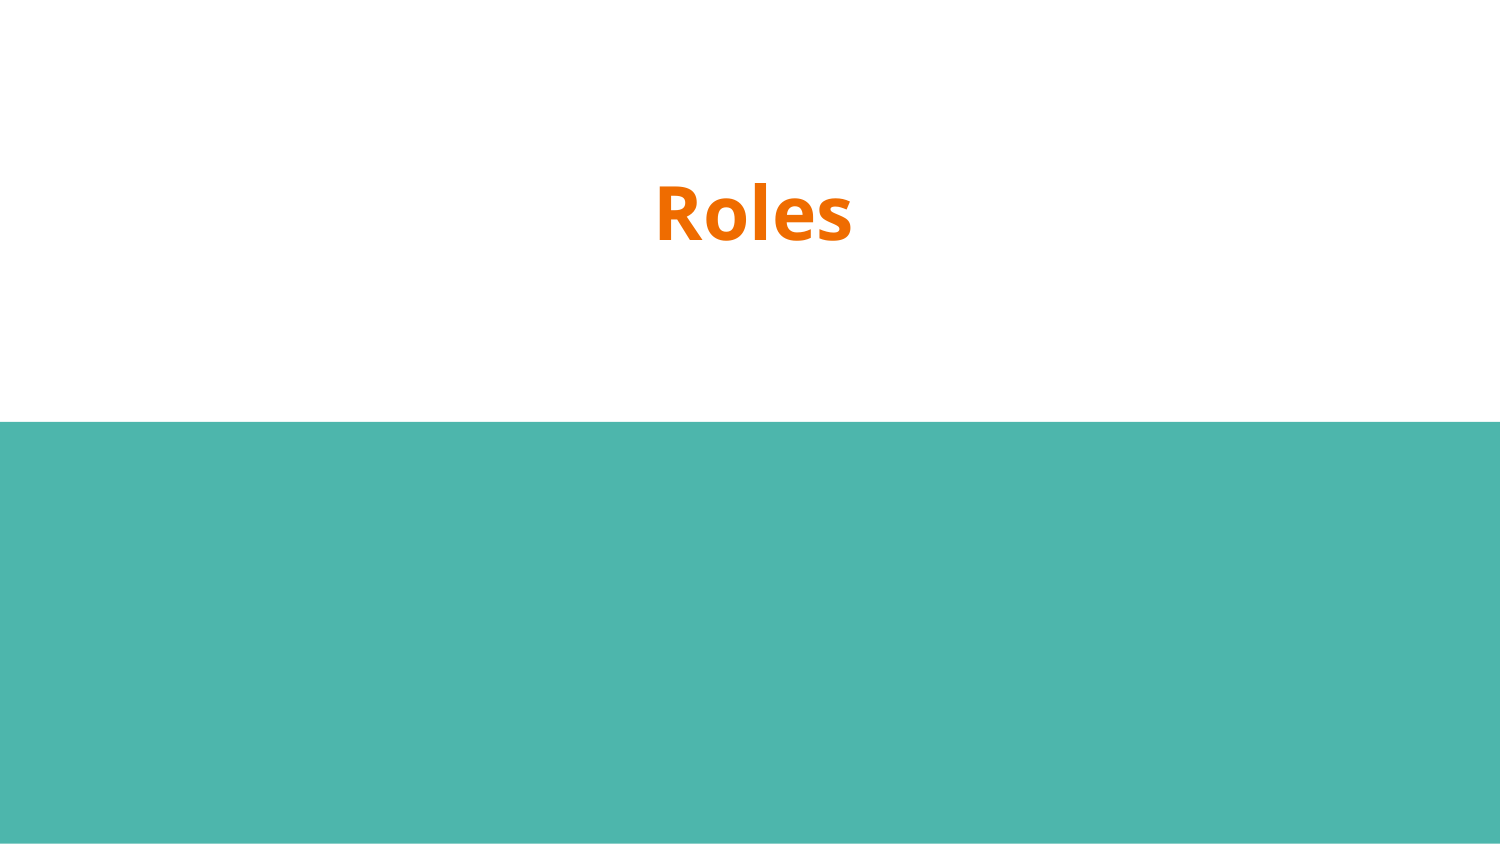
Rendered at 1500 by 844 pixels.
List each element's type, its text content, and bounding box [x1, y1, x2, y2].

title Roles [51, 133, 1458, 289]
